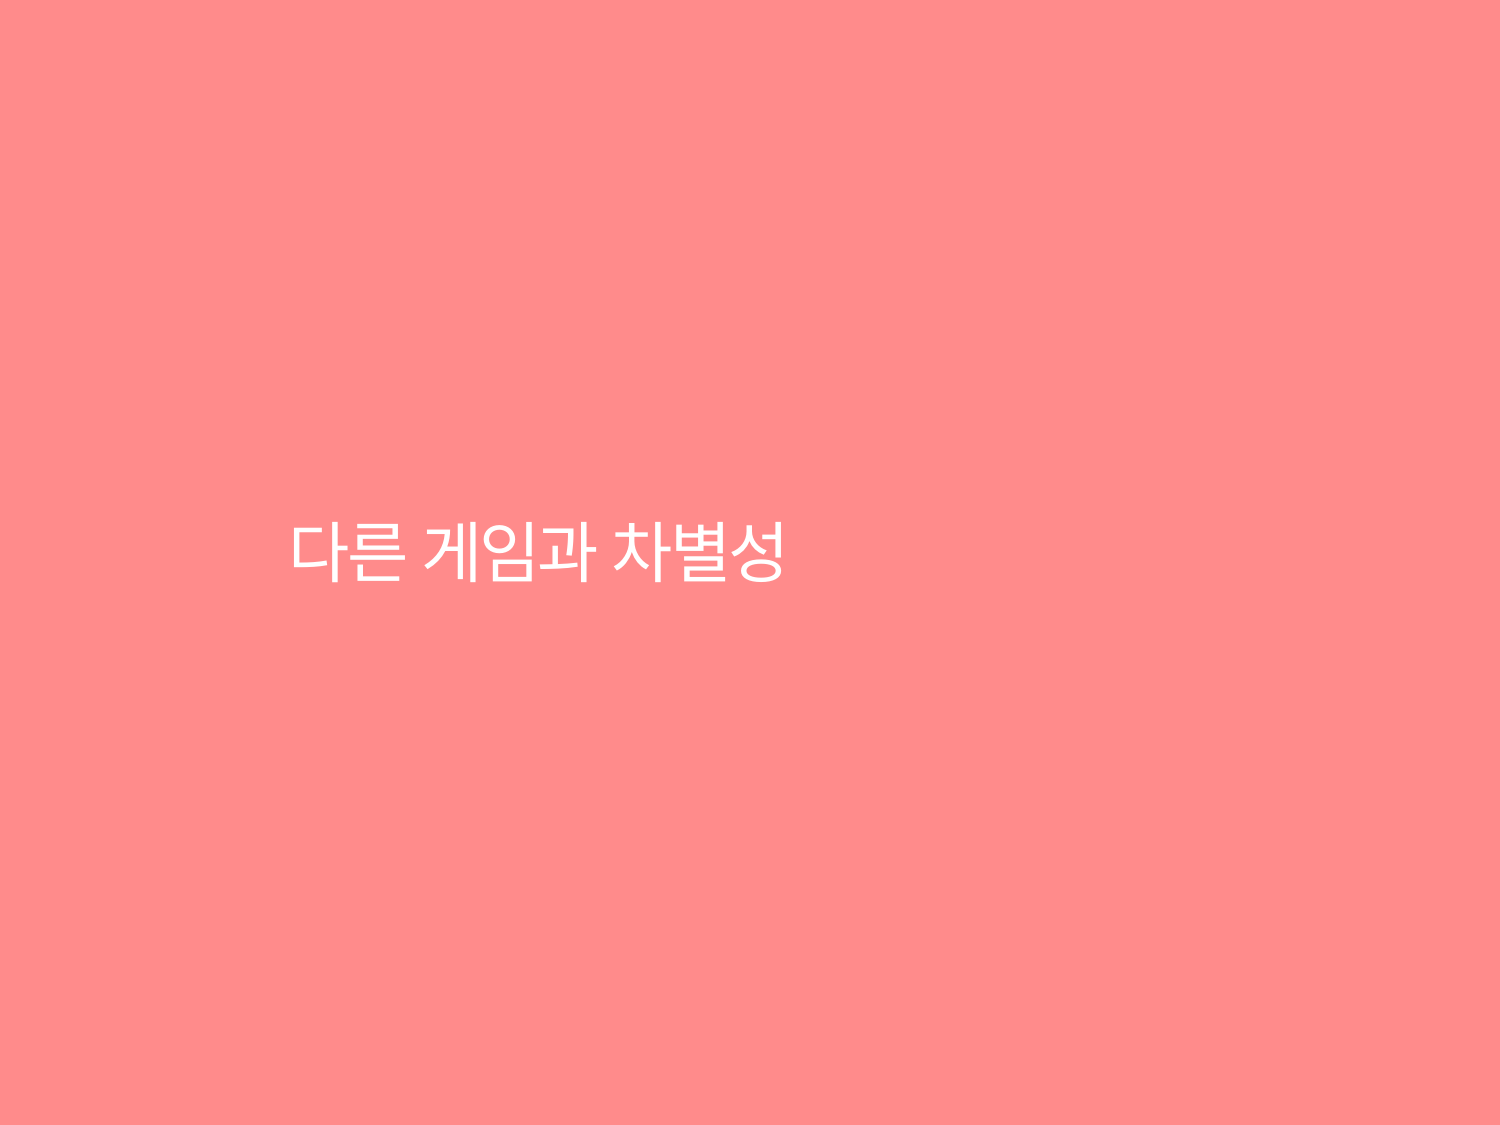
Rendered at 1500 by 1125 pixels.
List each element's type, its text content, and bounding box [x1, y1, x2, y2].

text_box 다른 게임과 차별성 [226, 503, 853, 599]
